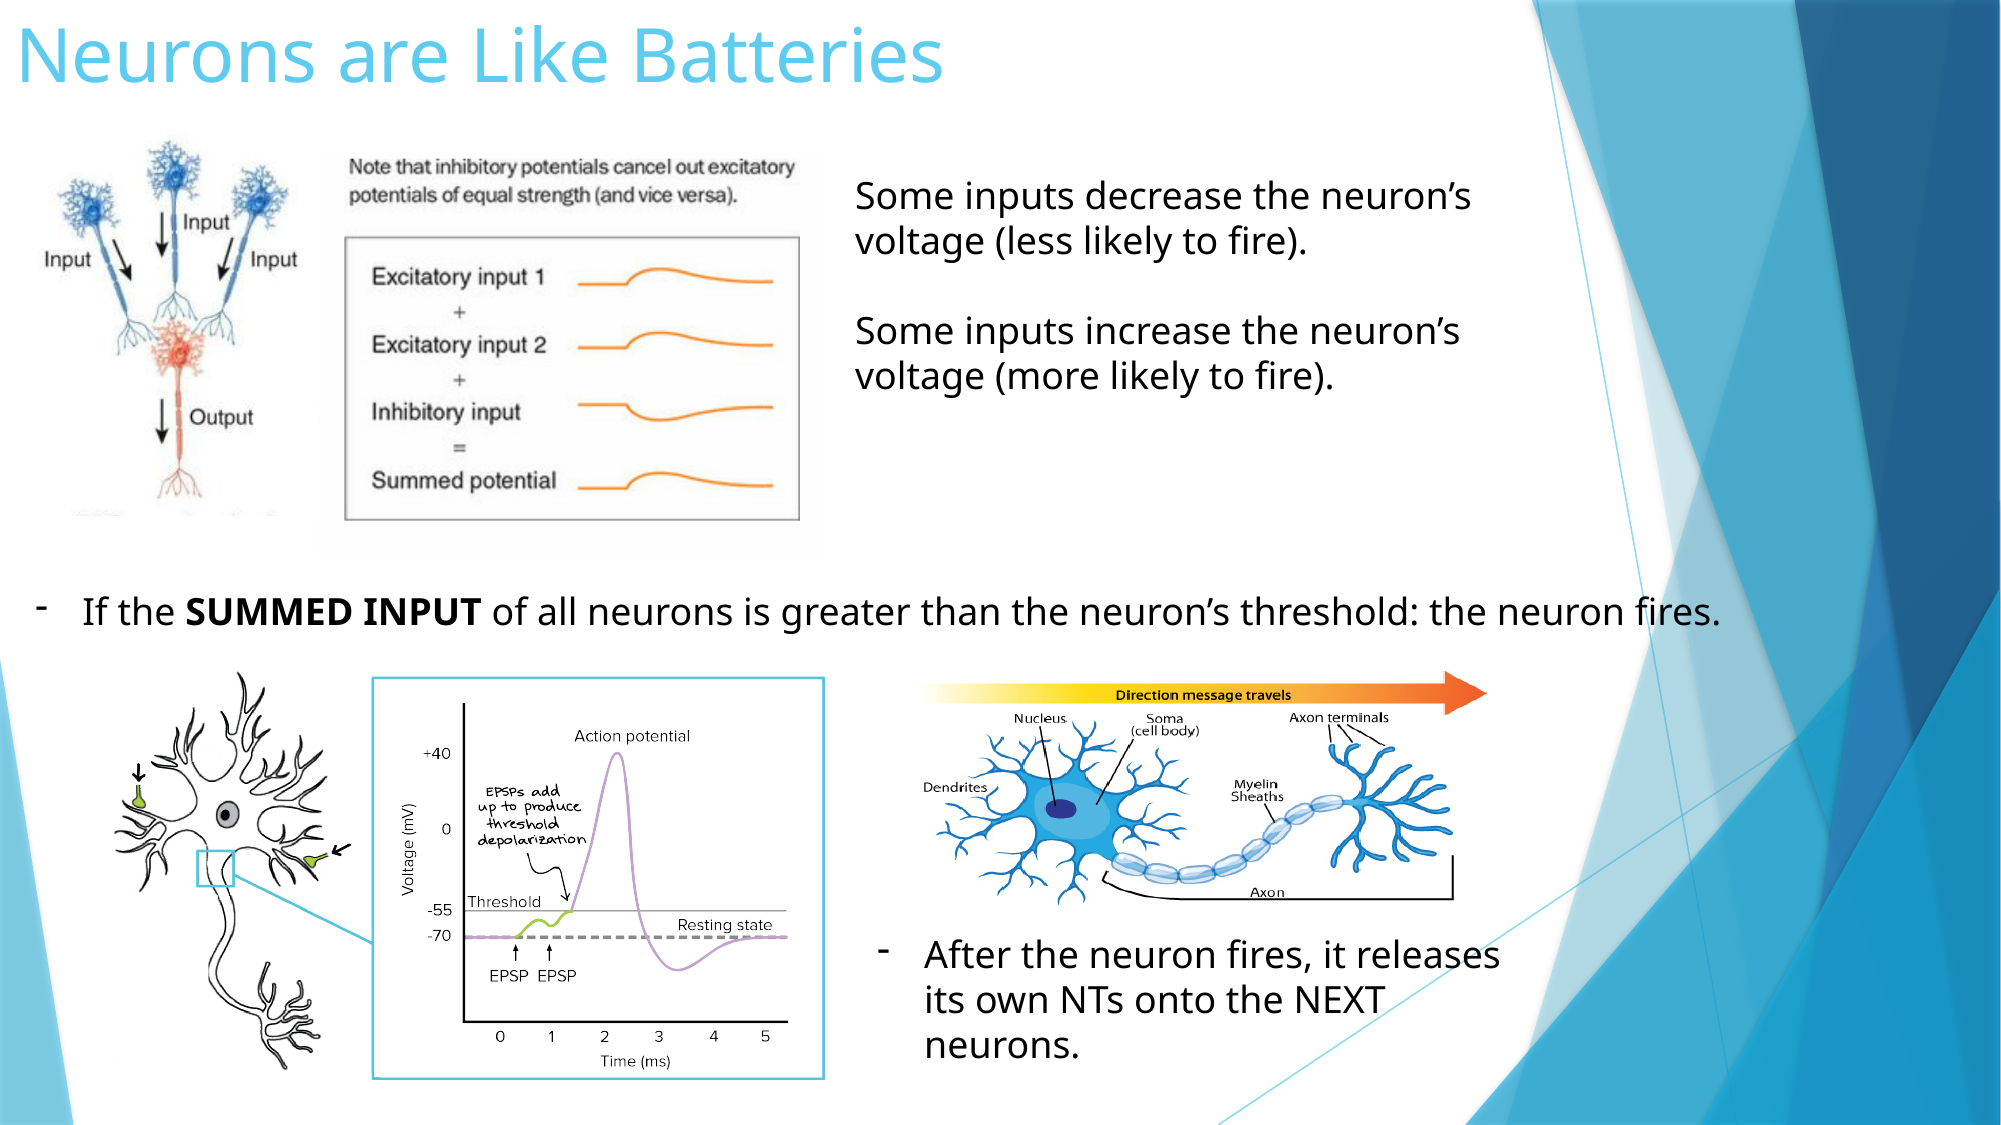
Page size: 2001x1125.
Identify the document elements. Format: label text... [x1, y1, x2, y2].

text_box Some inputs decrease the neuron’s voltage (less likely to fire). Some inputs increase the neuron’s voltage (more likely to fire). [829, 164, 1611, 405]
picture [111, 671, 825, 1081]
text_box If the SUMMED INPUT of all neurons is greater than the neuron’s threshold: the neuron fires. [20, 580, 1746, 686]
text_box After the neuron fires, it releases its own NTs onto the NEXT neurons. [862, 923, 1553, 1119]
picture [920, 671, 1487, 905]
picture [36, 117, 825, 554]
title Neurons are Like Batteries [0, 0, 1725, 218]
